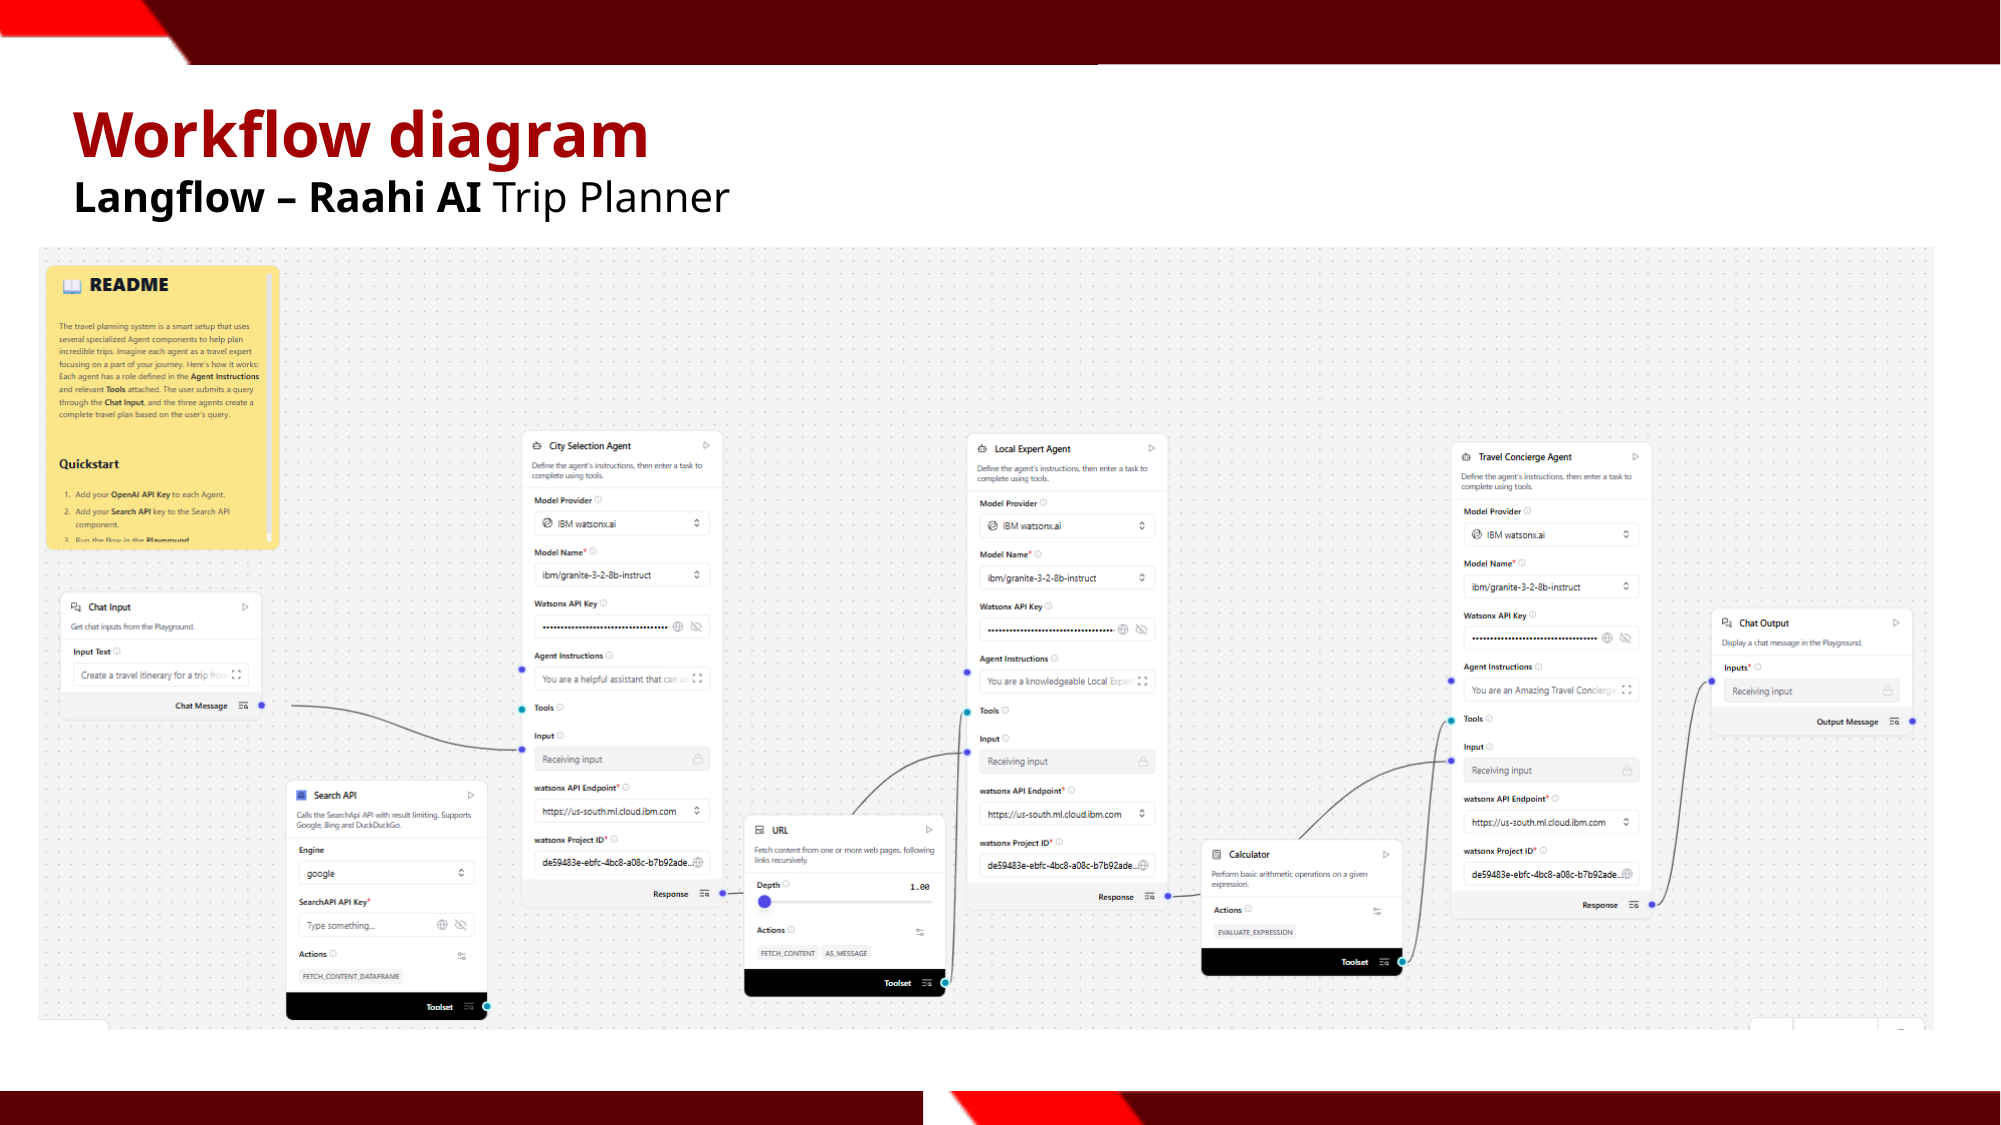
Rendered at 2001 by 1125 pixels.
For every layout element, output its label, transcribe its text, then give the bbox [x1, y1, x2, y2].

picture [0, 0, 1091, 65]
picture [38, 247, 1935, 1030]
picture [924, 1091, 2001, 1125]
text_box Workflow diagram Langflow – Raahi AI Trip Planner [73, 95, 1002, 221]
